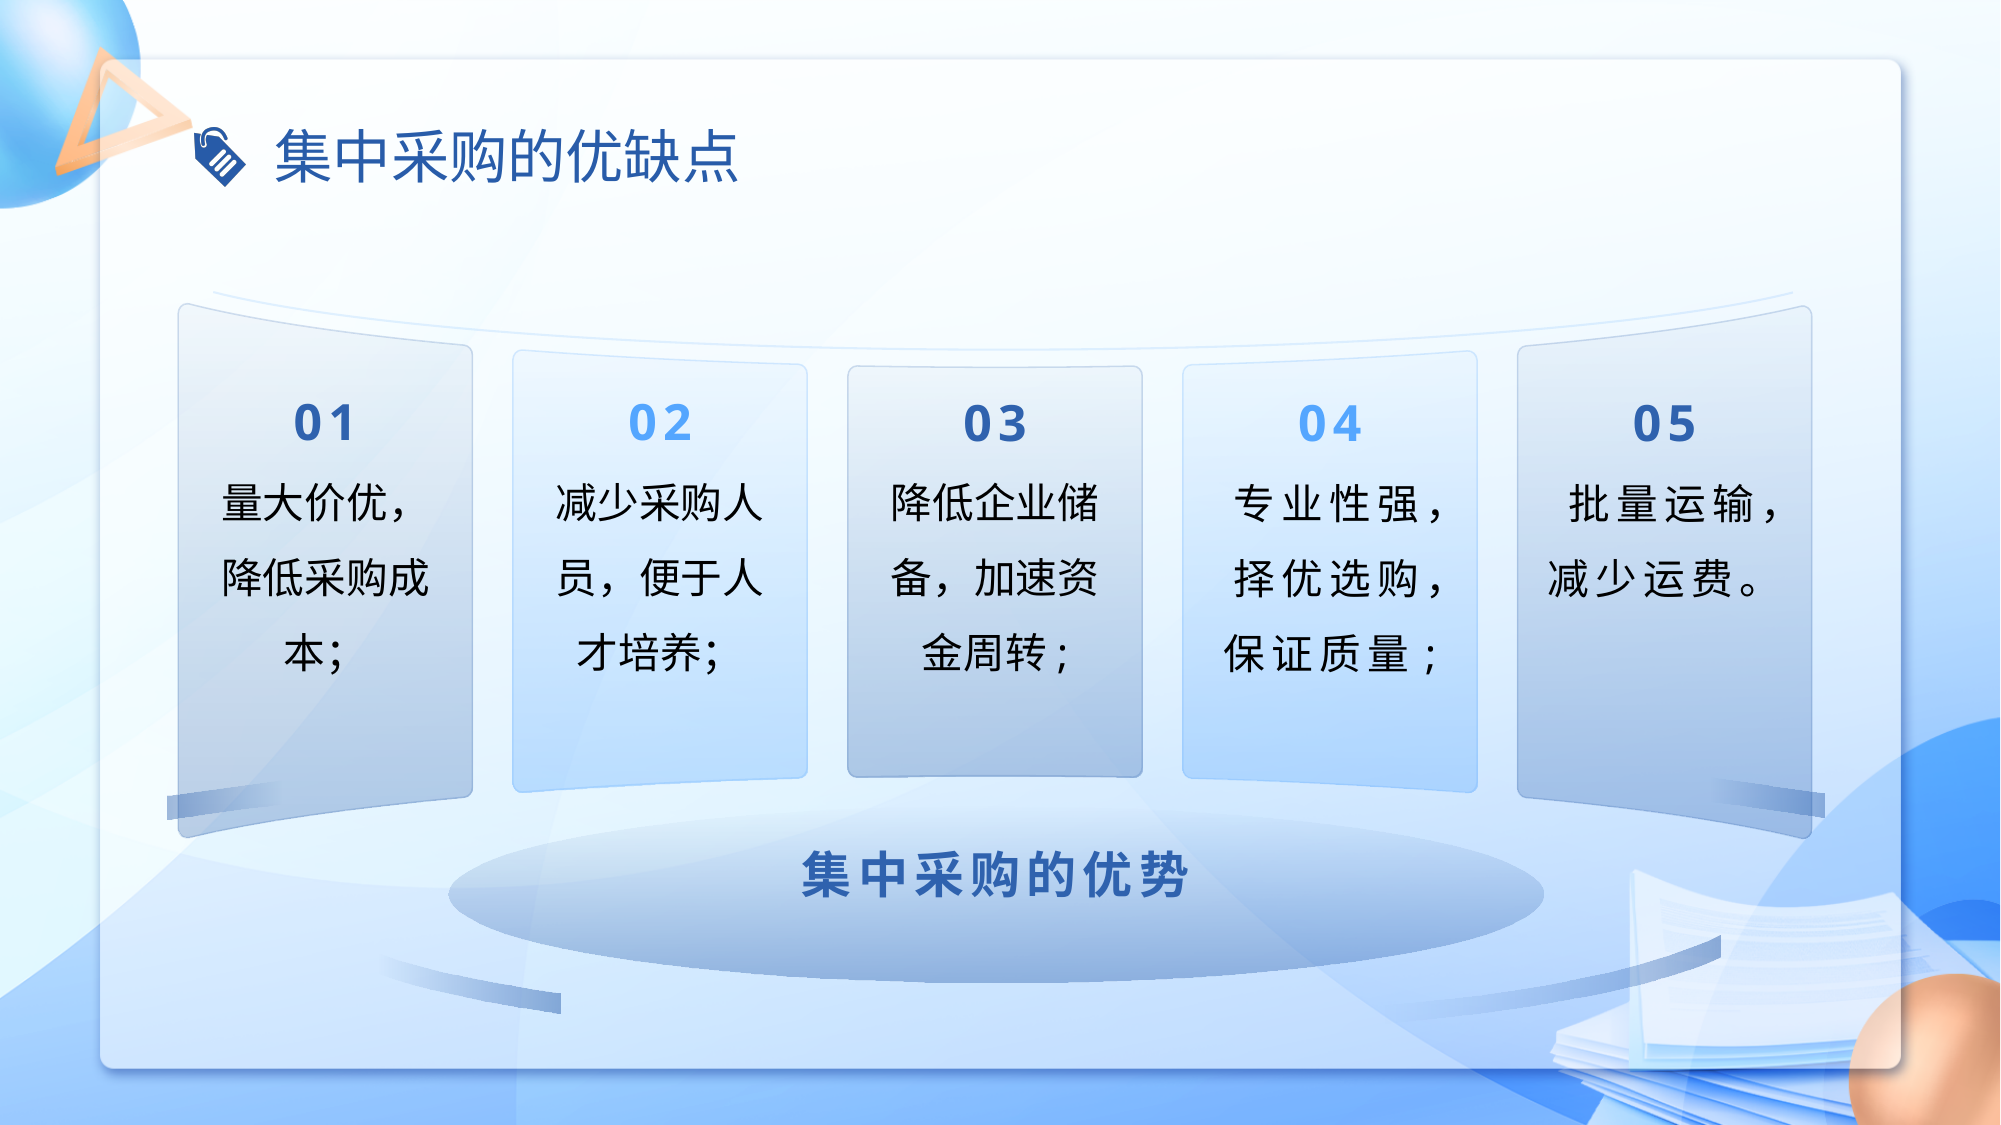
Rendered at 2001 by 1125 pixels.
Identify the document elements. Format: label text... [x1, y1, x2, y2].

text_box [166, 291, 1825, 1041]
picture [0, 0, 2001, 1125]
text_box 集中采购的优缺点 [259, 107, 921, 204]
